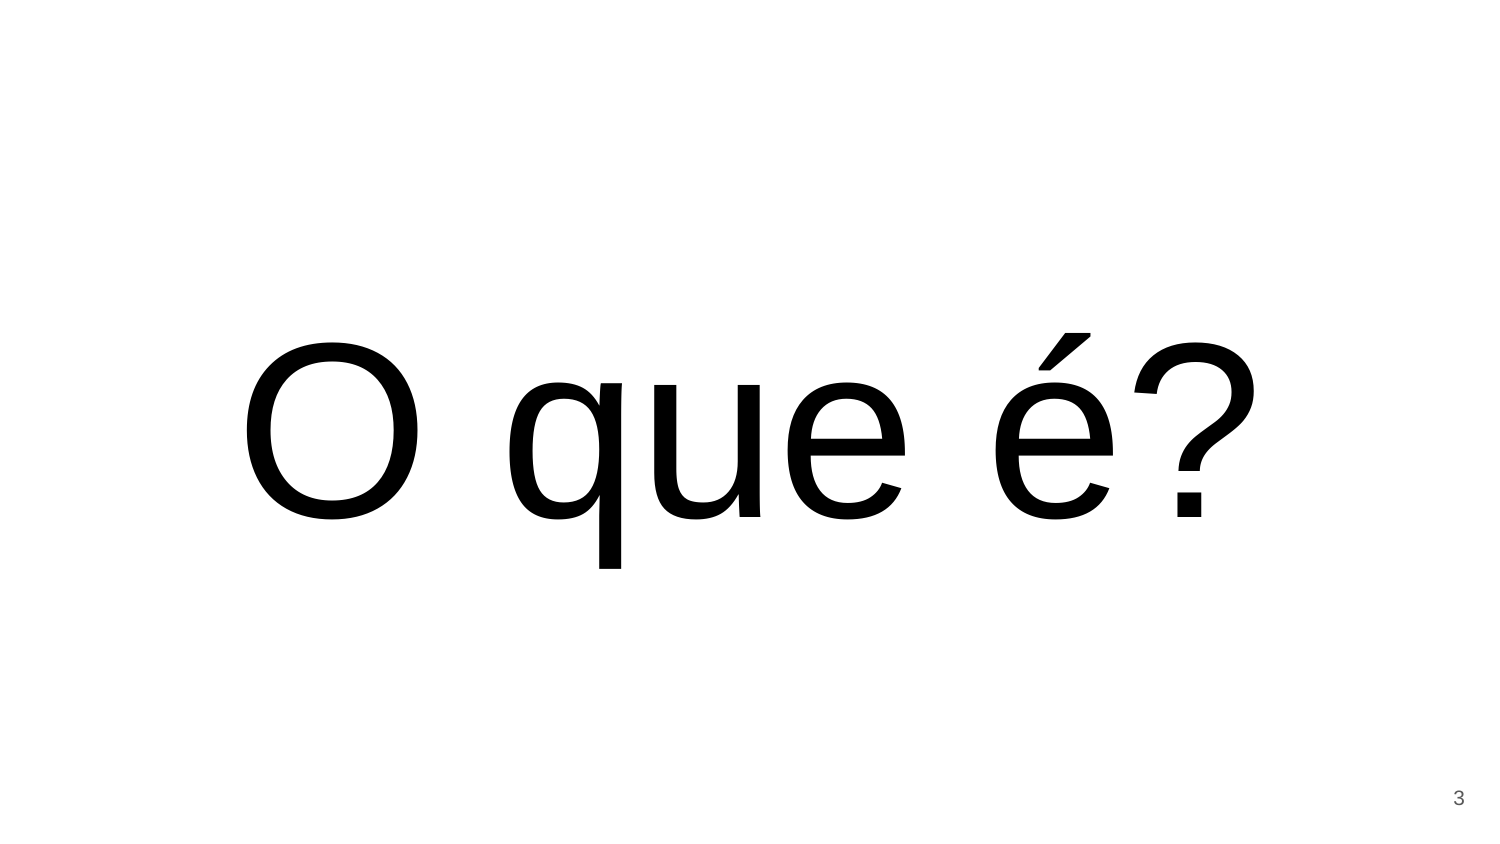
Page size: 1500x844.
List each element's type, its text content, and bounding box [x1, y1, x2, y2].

slide_number ‹#› [1389, 764, 1480, 830]
title O que é? [51, 260, 1449, 583]
